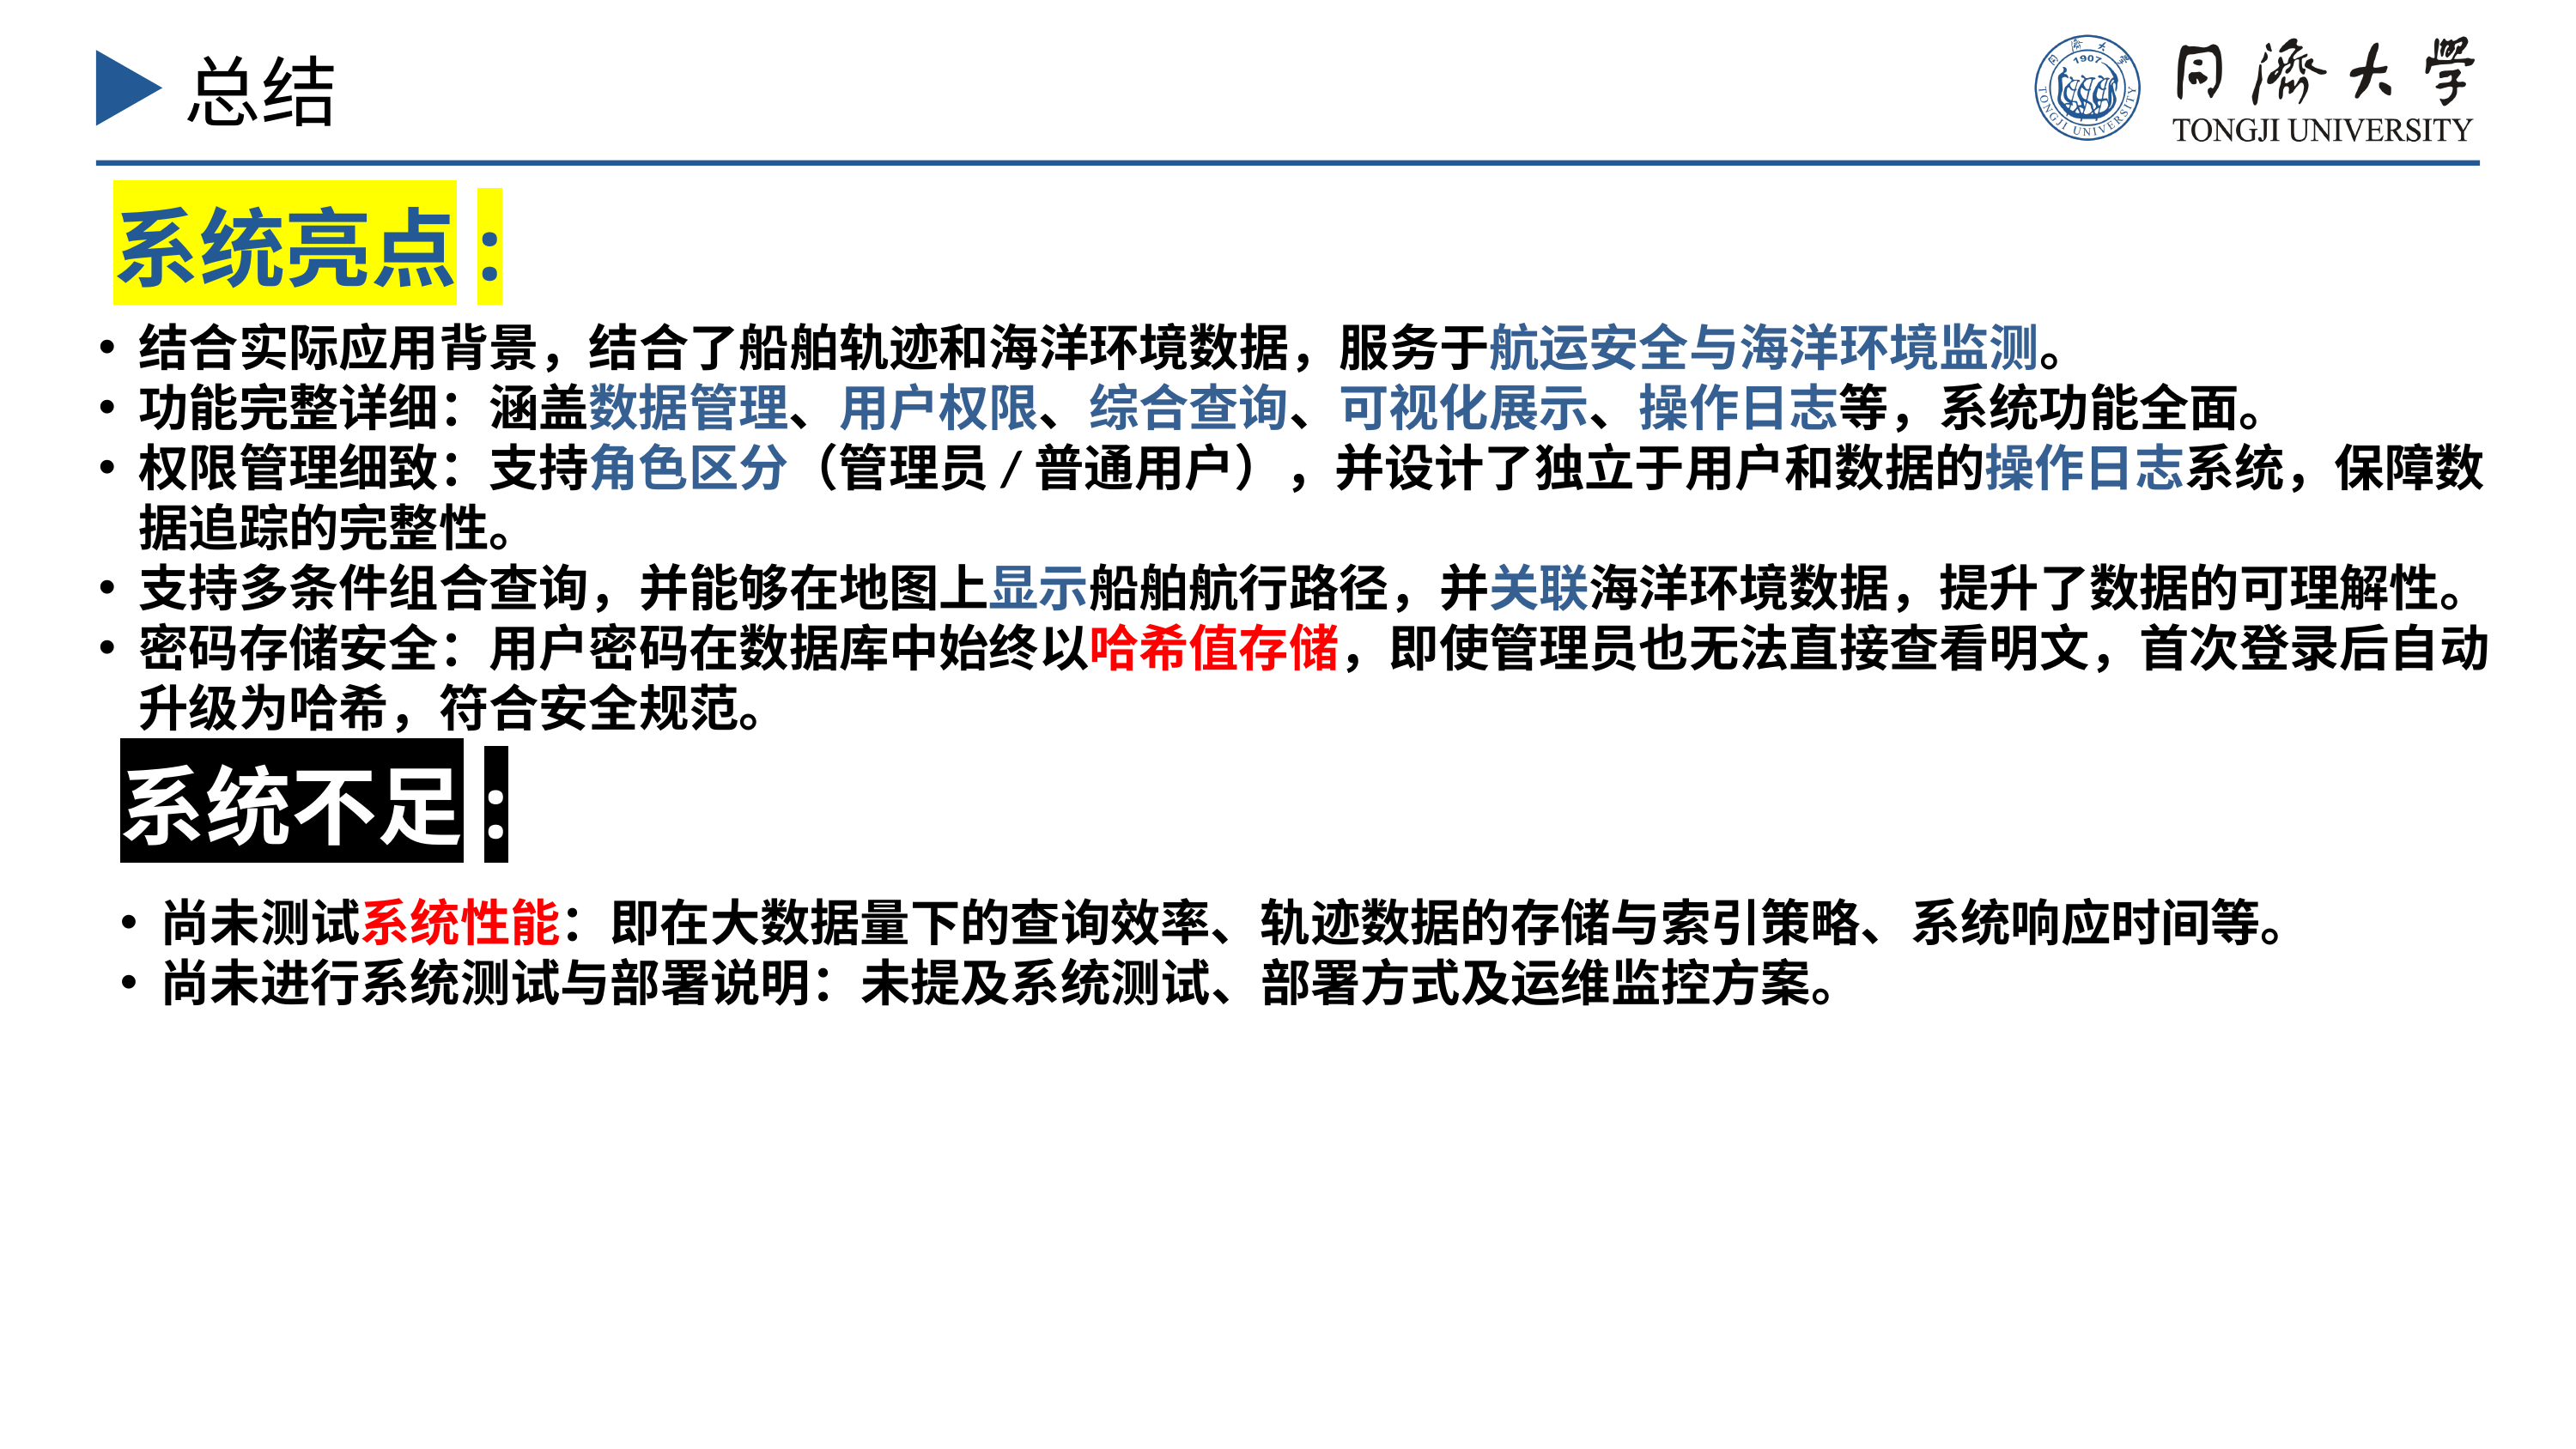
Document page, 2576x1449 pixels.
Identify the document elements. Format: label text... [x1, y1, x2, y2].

text_box 结合实际应用背景，结合了船舶轨迹和海洋环境数据，服务于航运安全与海洋环境监测。 功能完整详细：涵盖数据管理、用户权限、综合查询、可视化展示、操作日志等，系统功能全面。 权限管理细致：支持角色区分（管理员/普通用户），并设计了独立于用户和数据的操作日志系统，保障数据追踪的完整性。 支持多条件组合查询，并能够在地图上显示船舶航行路径，并关联海洋环境数据，提升了数据的可理解性。 密码存储安全：用户密码在数据库中始终以哈希值存储，即使管理员也无法直接查看明文，首次登录后自动升级为哈希，符合安全规范。 [85, 310, 2519, 743]
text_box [2028, 28, 2481, 148]
text_box 系统不足: [106, 745, 1395, 862]
text_box 系统亮点: [100, 187, 1389, 304]
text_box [91, 54, 167, 122]
text_box 尚未测试系统性能：即在大数据量下的查询效率、轨迹数据的存储与索引策略、系统响应时间等。 尚未进行系统测试与部署说明：未提及系统测试、部署方式及运维监控方案。 [106, 885, 2541, 1018]
text_box 总结 [184, 28, 931, 136]
